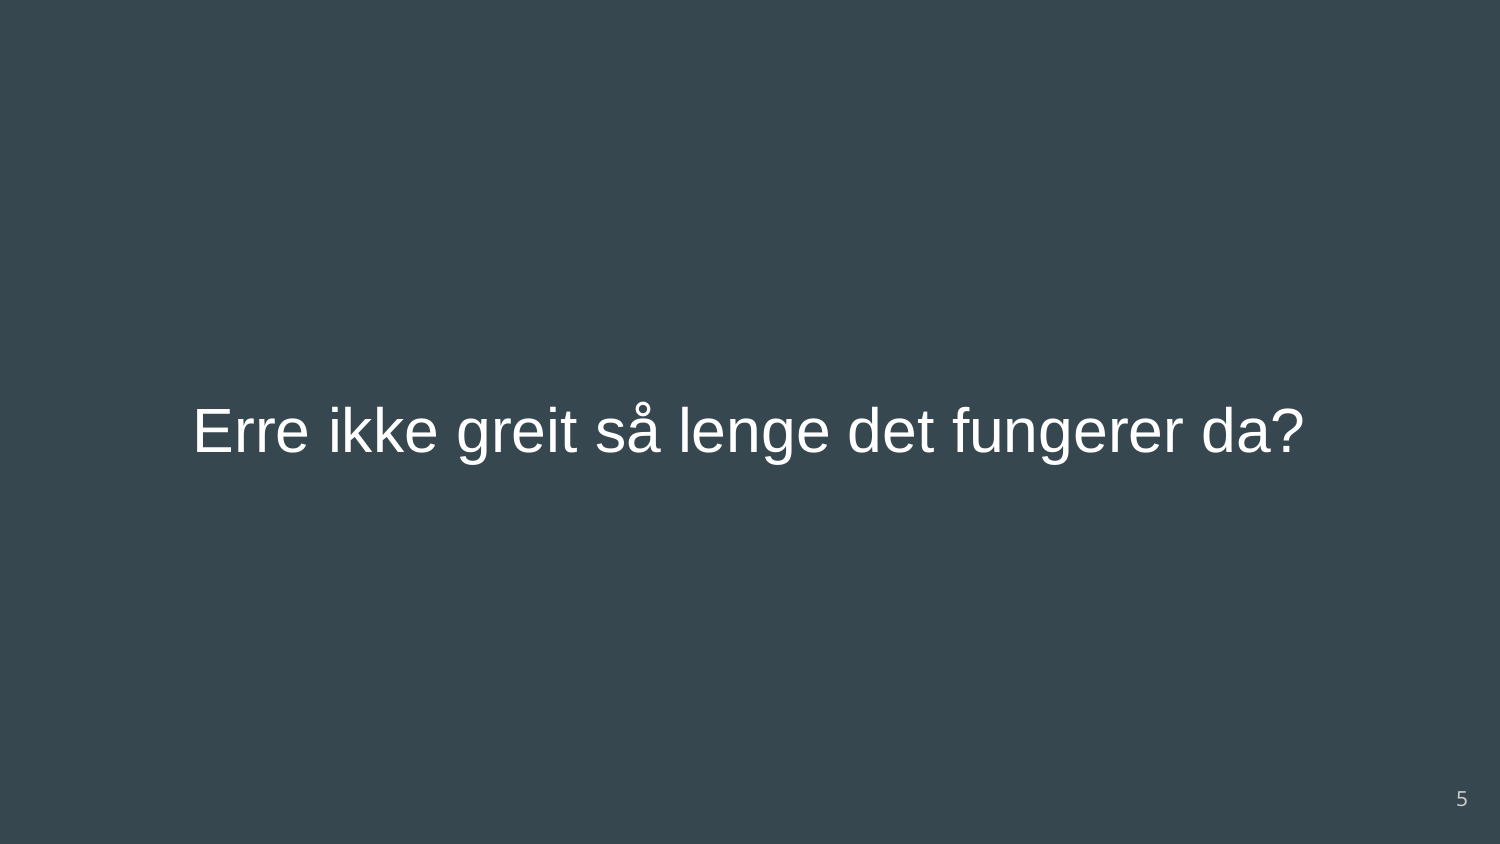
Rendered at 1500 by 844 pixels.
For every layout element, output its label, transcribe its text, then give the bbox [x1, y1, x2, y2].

title Erre ikke greit så lenge det fungerer da? [51, 374, 1449, 469]
slide_number ‹#› [1392, 767, 1483, 833]
